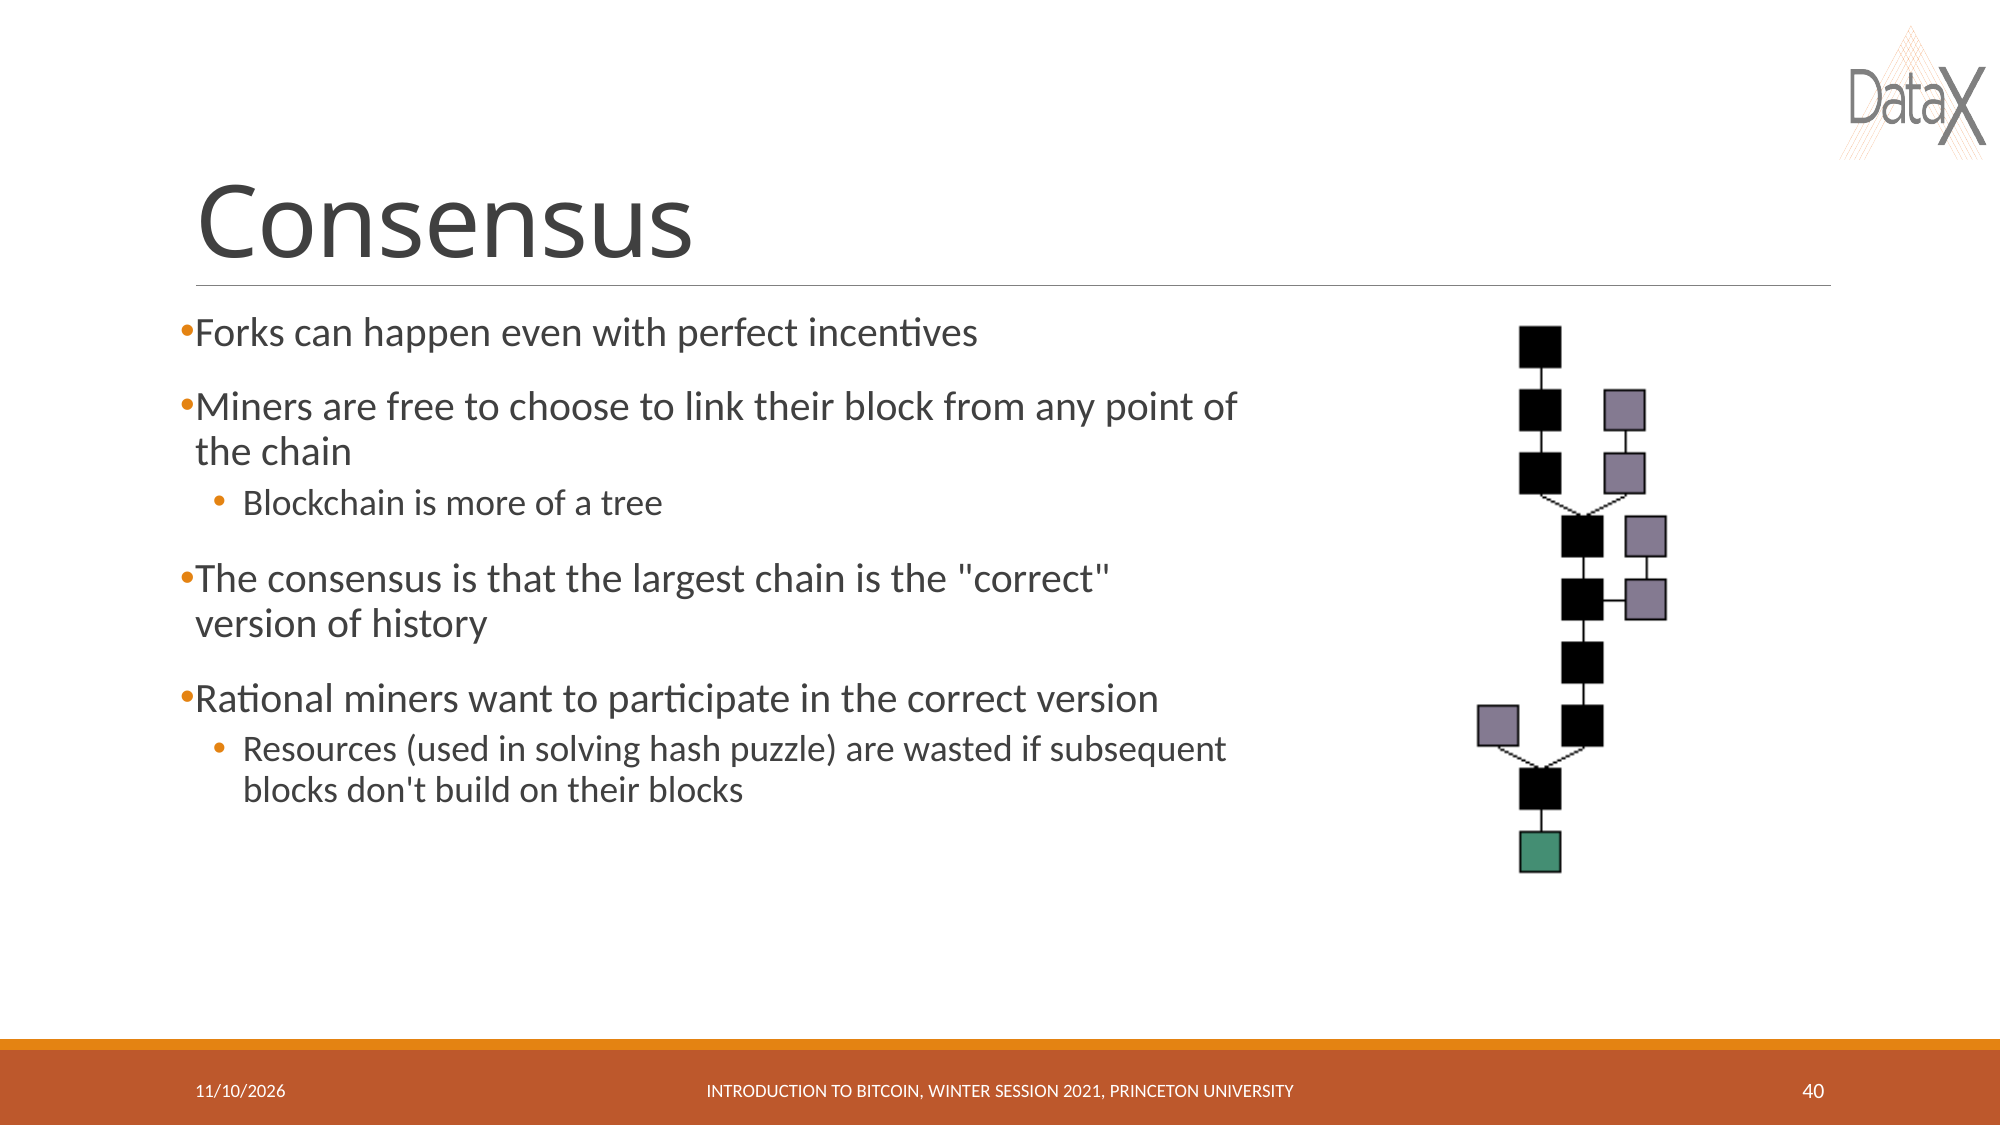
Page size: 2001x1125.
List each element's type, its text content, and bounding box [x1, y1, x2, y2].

list Forks can happen even with perfect incentives Miners are free to choose to link their block from any point of the chain Blockchain is more of a tree The consensus is that the largest chain is the "correct" version of history Rational miners want to participate in the correct version Resources (used in solving hash puzzle) are wasted if subsequent blocks don't build on their blocks [180, 302, 1239, 963]
title Consensus [180, 47, 1830, 285]
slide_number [180, 1059, 586, 1120]
slide_number 40 [1624, 1059, 1840, 1120]
text_box [1839, 25, 1987, 160]
footer Introduction to Bitcoin, Winter session 2021, Princeton University [604, 1059, 1396, 1120]
picture [1465, 313, 1681, 885]
